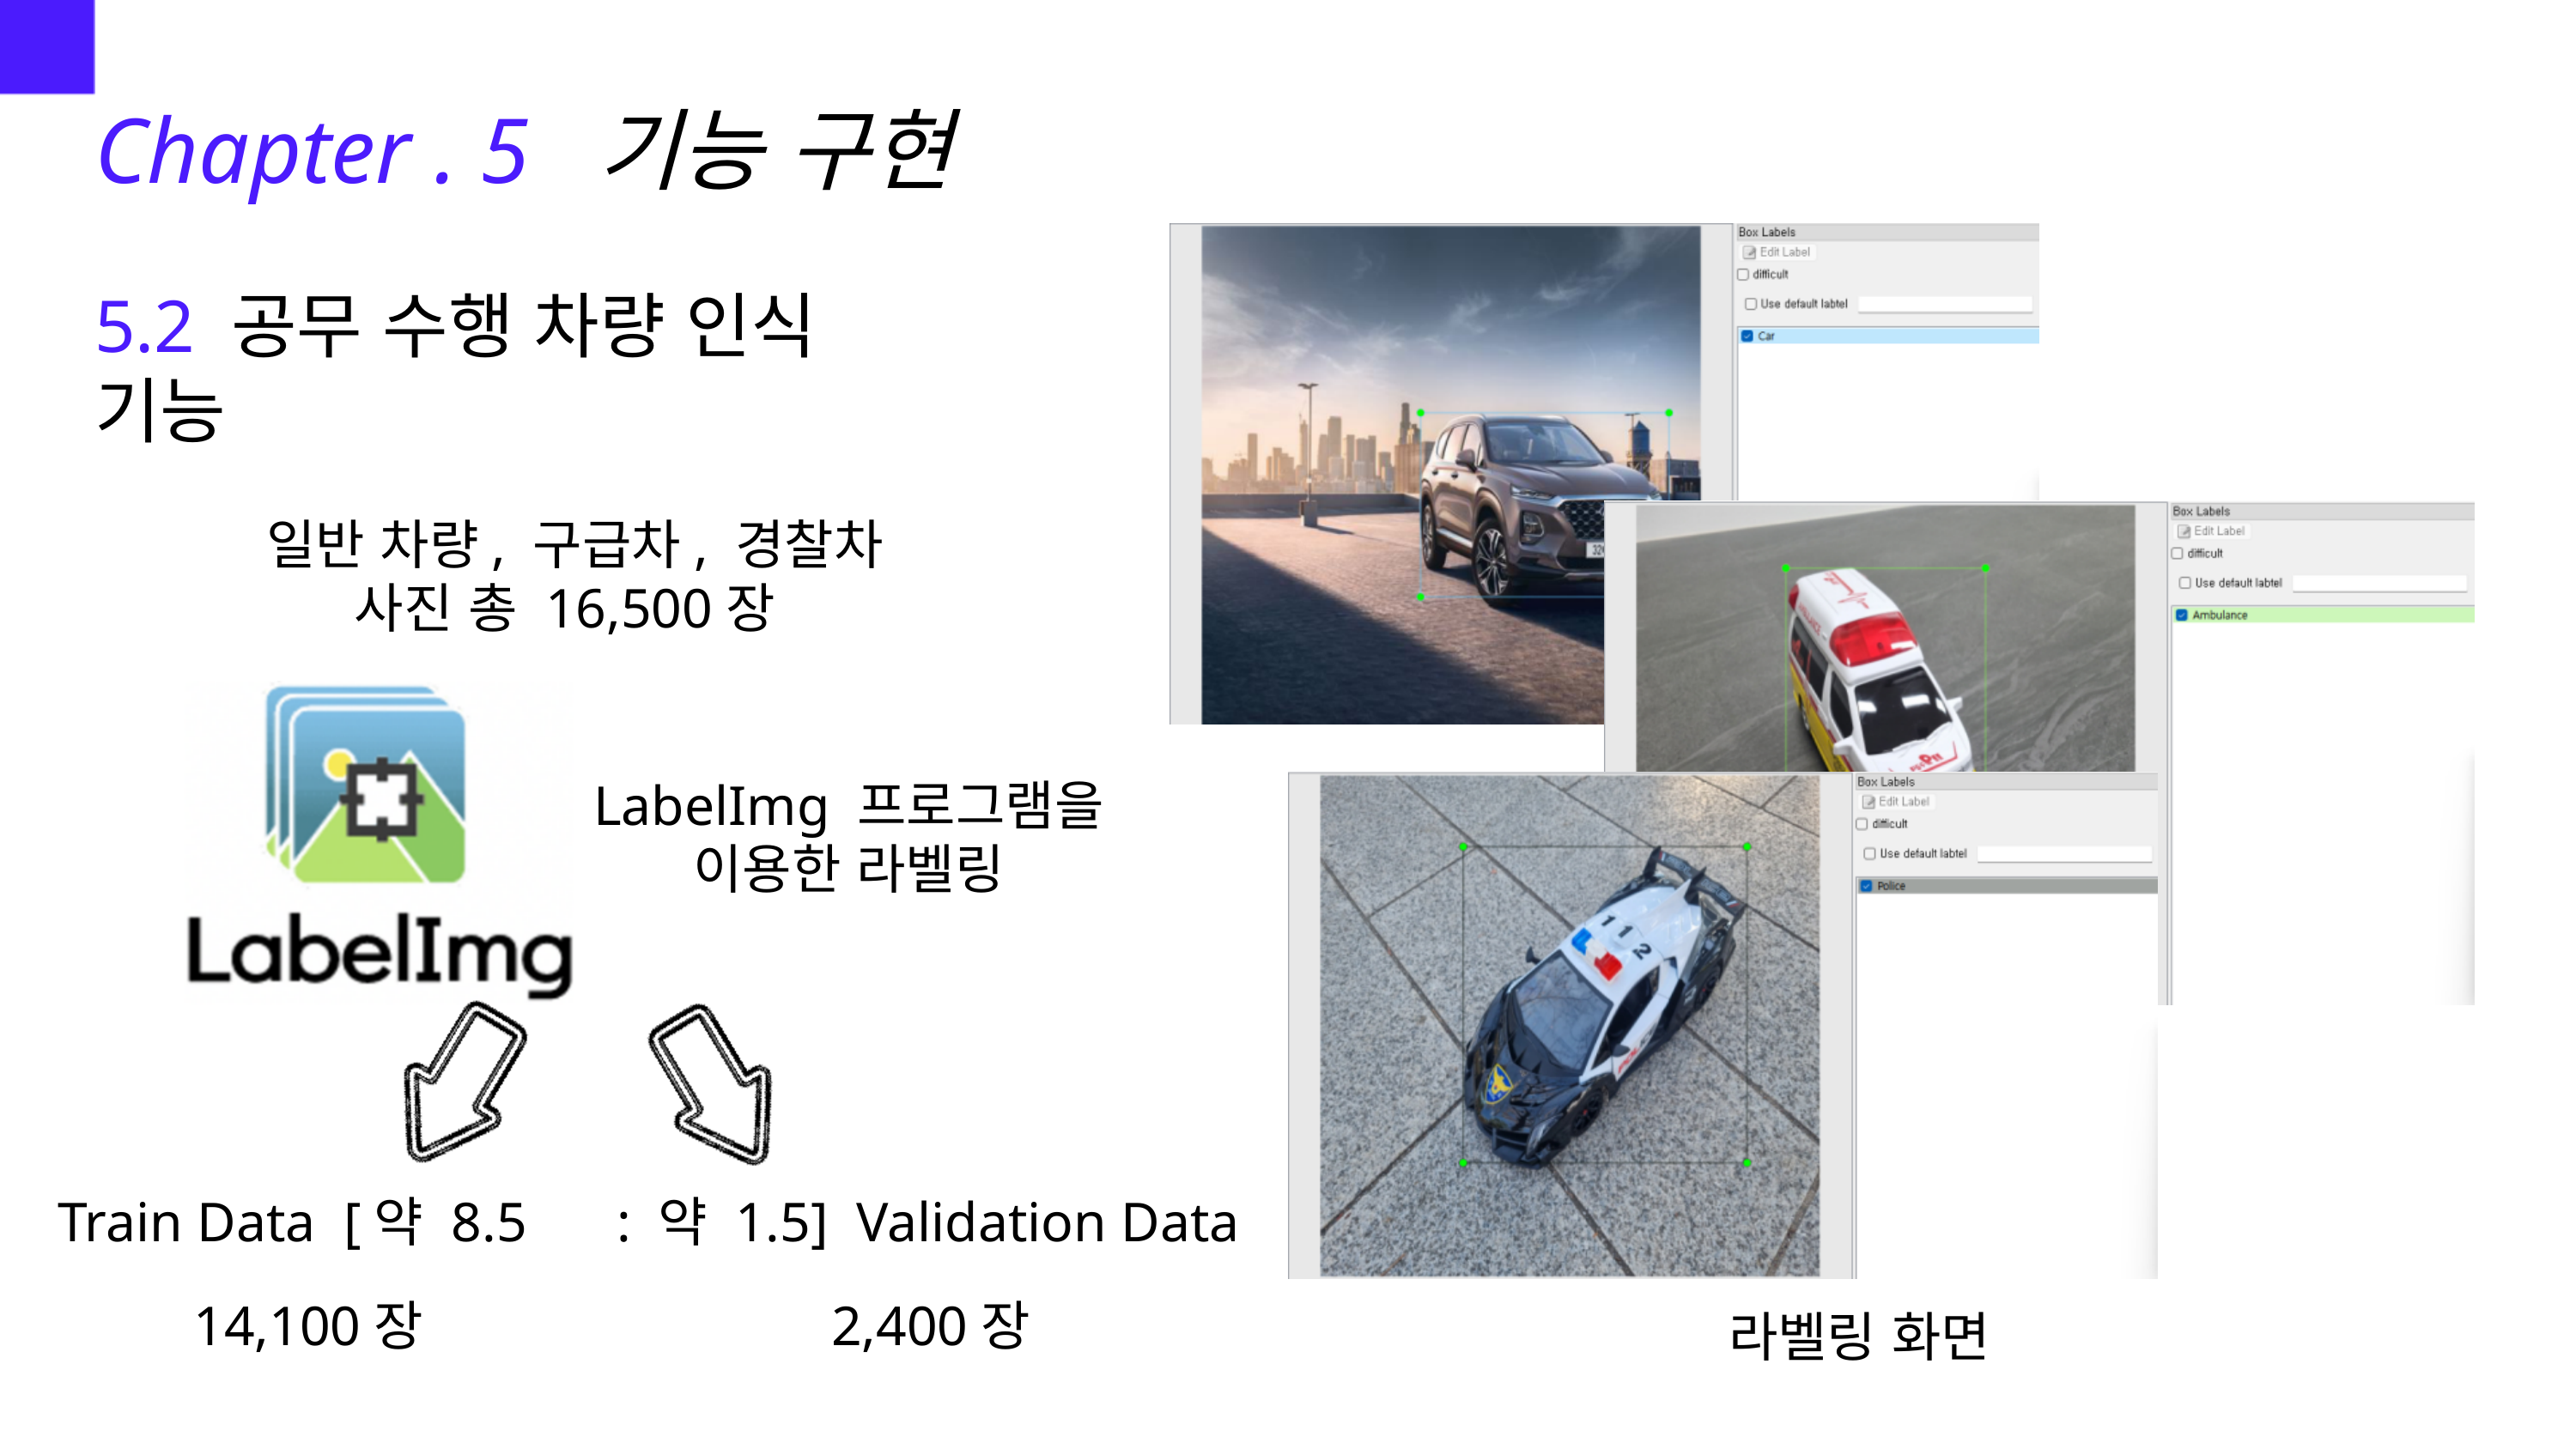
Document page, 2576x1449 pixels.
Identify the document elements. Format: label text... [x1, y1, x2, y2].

text_box Train Data [약 8.5 [0, 1191, 572, 1266]
text_box 라벨링 화면 [1447, 1305, 2272, 1381]
text_box LabelImg 프로그램을 이용한 라벨링 [579, 774, 1129, 914]
picture [0, 0, 95, 95]
text_box 5.2 공무 수행 차량 인식 기능 [94, 284, 949, 385]
picture [184, 681, 860, 1193]
picture [1170, 223, 2475, 1279]
text_box Chapter . 5 기능 구현 [94, 98, 1791, 224]
text_box 2,400장 [651, 1294, 1212, 1370]
text_box : 약 1.5] Validation Data [572, 1191, 1283, 1266]
text_box 일반 차량, 구급차, 경찰차 사진 총 16,500장 [266, 512, 893, 653]
text_box 14,100장 [28, 1294, 589, 1370]
